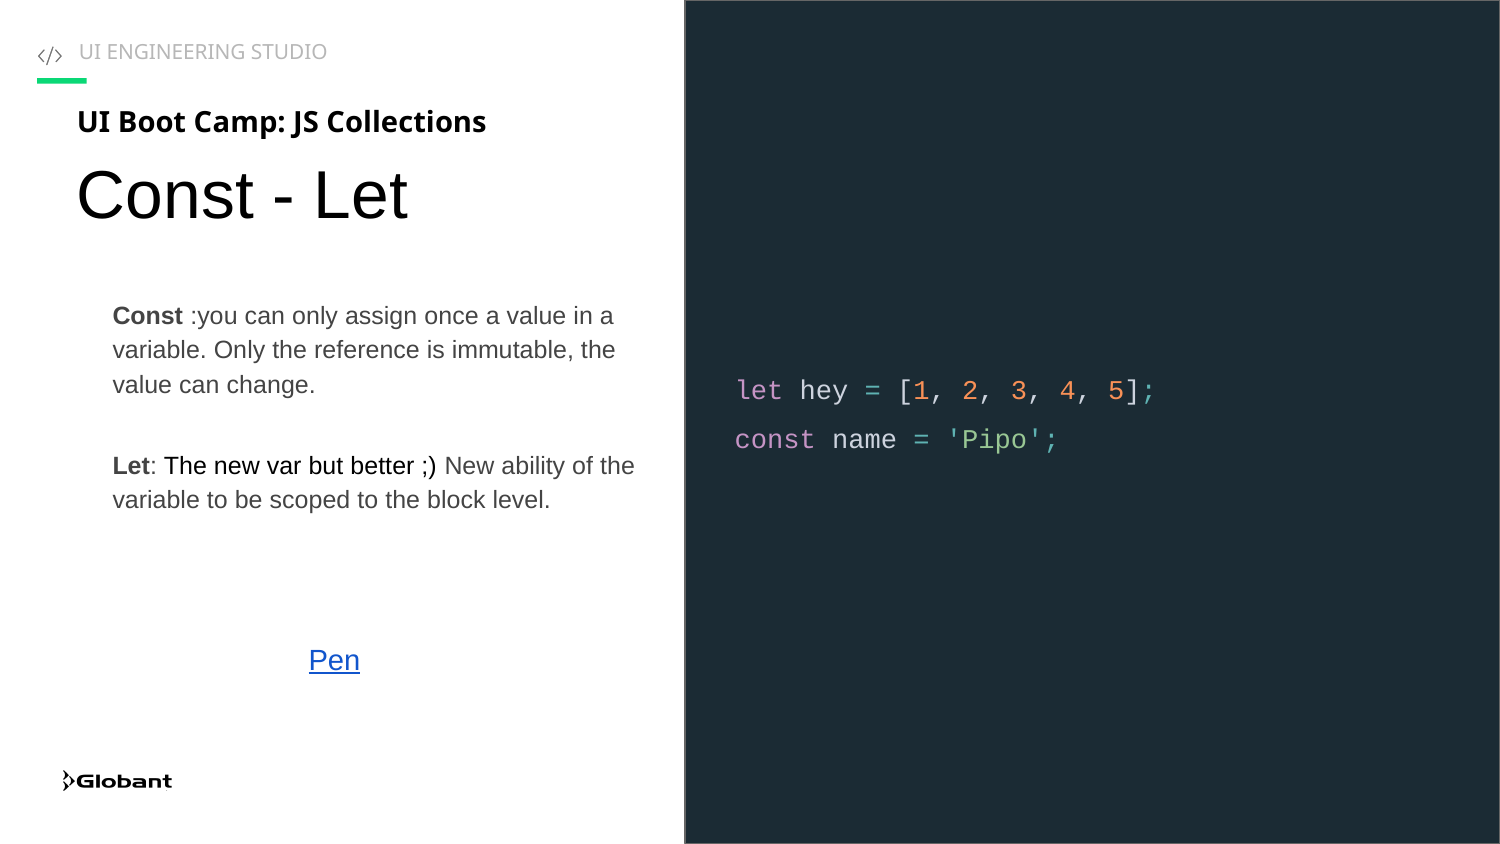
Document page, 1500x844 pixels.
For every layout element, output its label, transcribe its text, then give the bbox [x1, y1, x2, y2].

text_box let hey = [1, 2, 3, 4, 5]; const name = 'Pipo'; [719, 226, 1343, 584]
picture [62, 770, 172, 791]
picture [36, 45, 63, 66]
text_box [37, 78, 87, 84]
text_box [685, 0, 1500, 844]
text_box Const :you can only assign once a value in a variable. Only the reference is immutable, the value can change. Let: The new var but better ;) New ability of the variable to be scoped to the block level. [97, 279, 666, 680]
text_box Pen [293, 626, 402, 701]
text_box UI Boot Camp: JS Collections Const - Let [61, 83, 751, 227]
text_box UI ENGINEERING STUDIO [64, 29, 632, 69]
